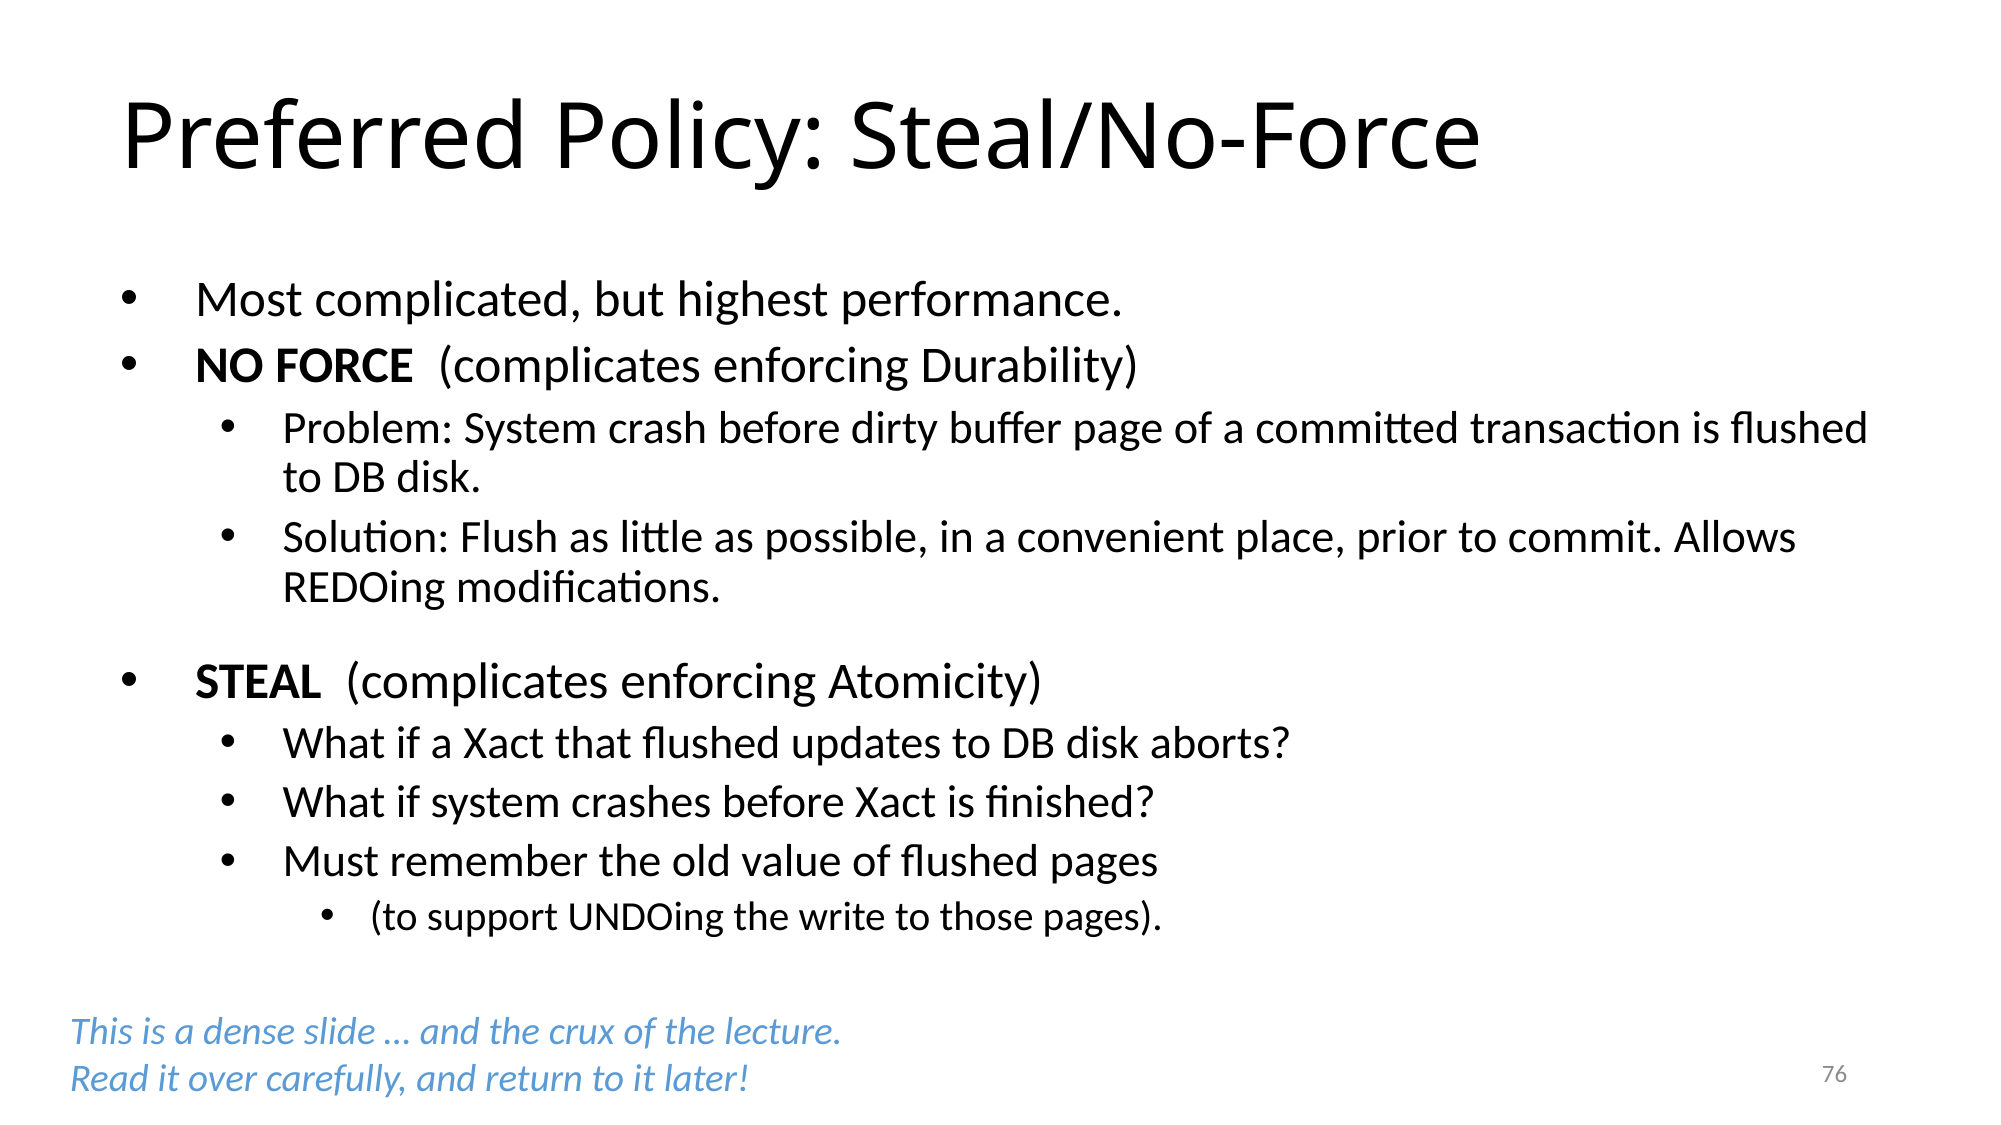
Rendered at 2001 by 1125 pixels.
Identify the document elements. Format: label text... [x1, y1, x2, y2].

title Preferred Policy: Steal/No-Force [99, 45, 1900, 233]
slide_number 76 [1412, 1042, 1863, 1103]
text_box This is a dense slide … and the crux of the lecture. Read it over carefully, and return to it later! [50, 995, 873, 1109]
list Most complicated, but highest performance. NO FORCE (complicates enforcing Durability) Problem: System crash before dirty buffer page of a committed transaction is flushed to DB disk. Solution: Flush as little as possible, in a convenient place, prior to commit. Allows REDOing modifications. STEAL (complicates enforcing Atomicity) What if a Xact that flushed updates to DB disk aborts? What if system crashes before Xact is finished? Must remember the old value of flushed pages (to support UNDOing the write to those pages). [99, 262, 1900, 1005]
